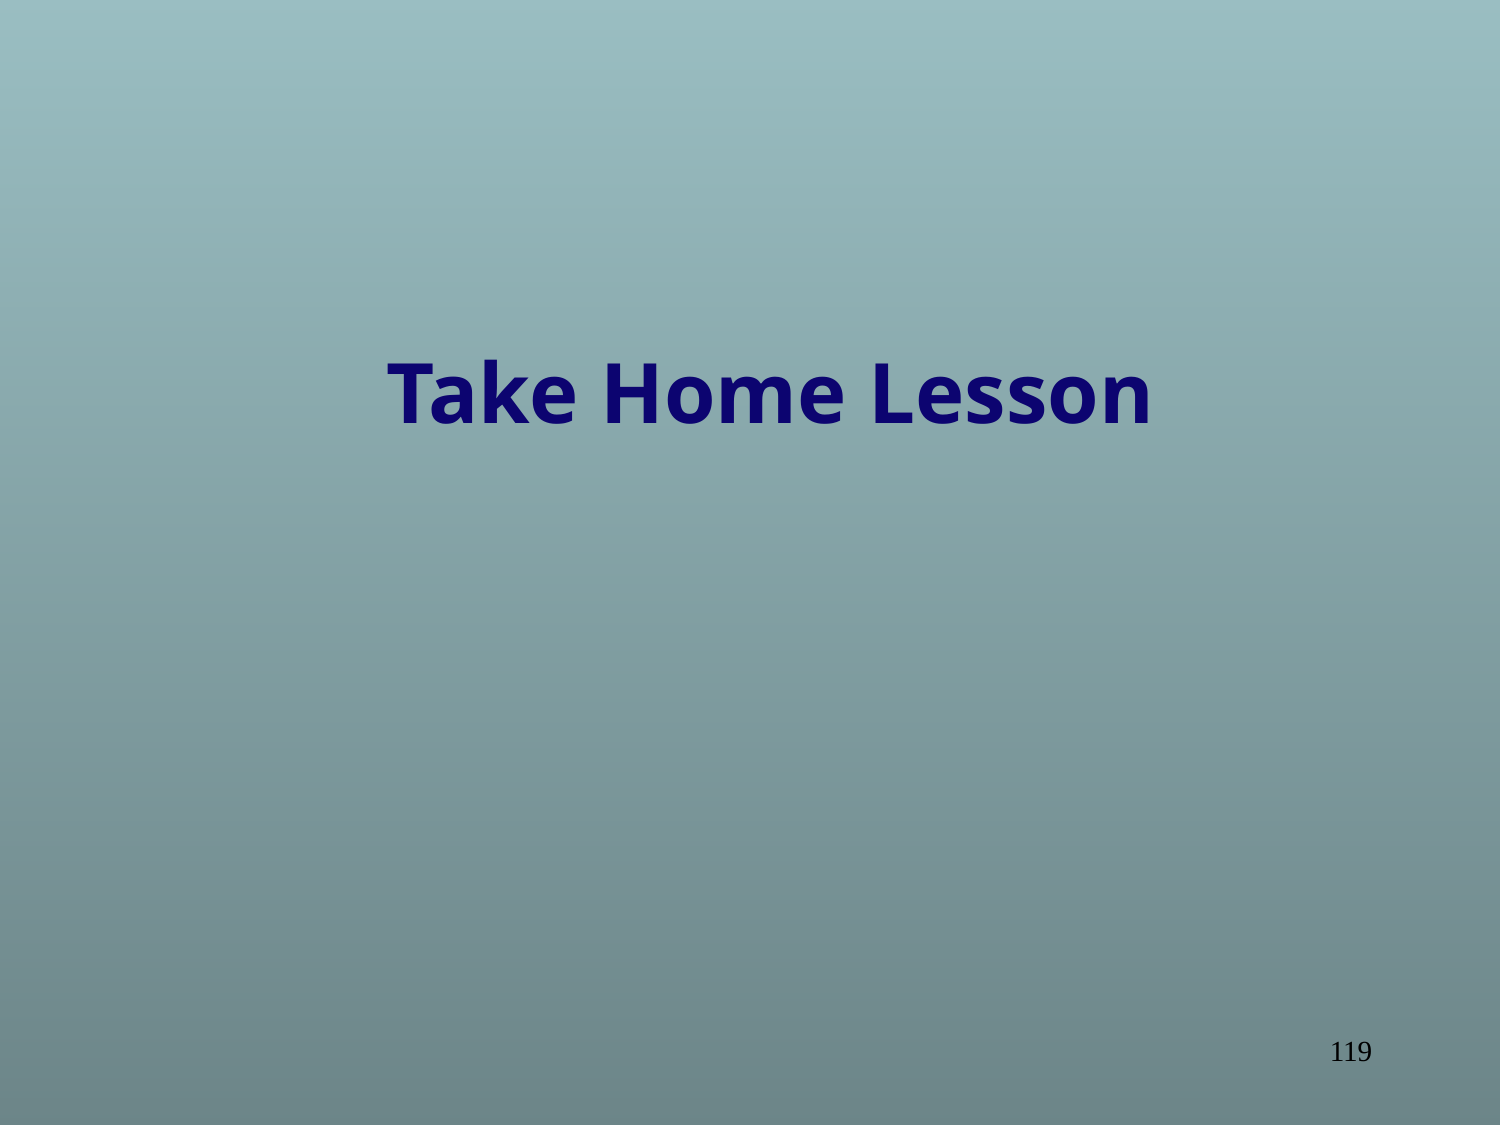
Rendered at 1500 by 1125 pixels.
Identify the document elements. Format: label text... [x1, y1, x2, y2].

text_box Take Home Lesson [147, 172, 1394, 488]
slide_number 119 [1074, 1024, 1388, 1101]
